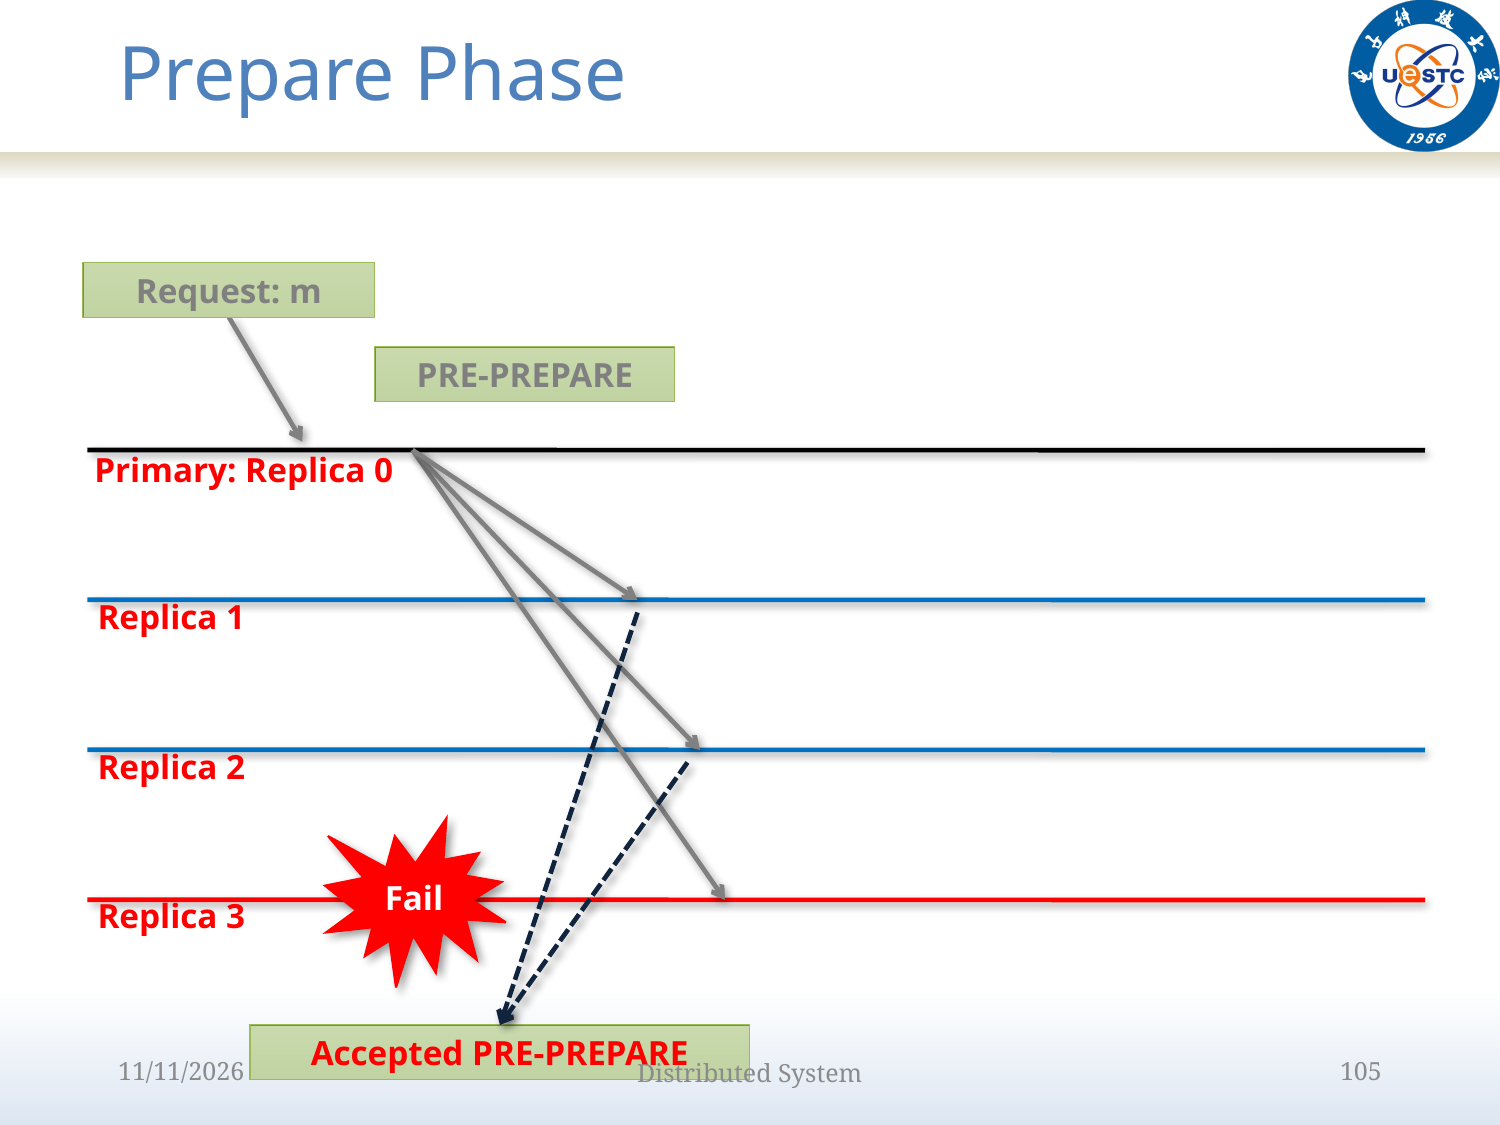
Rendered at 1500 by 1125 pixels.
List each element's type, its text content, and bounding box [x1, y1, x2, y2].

footer Distributed System [414, 1042, 1086, 1103]
text_box Primary: Replica 0 [79, 441, 525, 497]
text_box Replica 1 [82, 589, 343, 644]
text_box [343, 518, 499, 832]
slide_number 105 [1086, 1042, 1397, 1103]
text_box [406, 456, 707, 744]
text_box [499, 612, 638, 762]
text_box Replica 2 [82, 739, 343, 794]
text_box Fail [322, 900, 499, 988]
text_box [228, 317, 303, 442]
title Prepare Phase [103, 0, 1348, 153]
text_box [412, 449, 638, 600]
picture [1348, 0, 1500, 152]
text_box Fail [322, 832, 499, 899]
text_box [499, 762, 688, 1025]
text_box Request: m [82, 262, 375, 318]
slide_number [103, 1042, 414, 1103]
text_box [638, 518, 794, 832]
text_box Accepted PRE-PREPARE [249, 1024, 750, 1042]
text_box PRE-PREPARE [374, 346, 675, 402]
text_box Replica 3 [82, 887, 347, 943]
